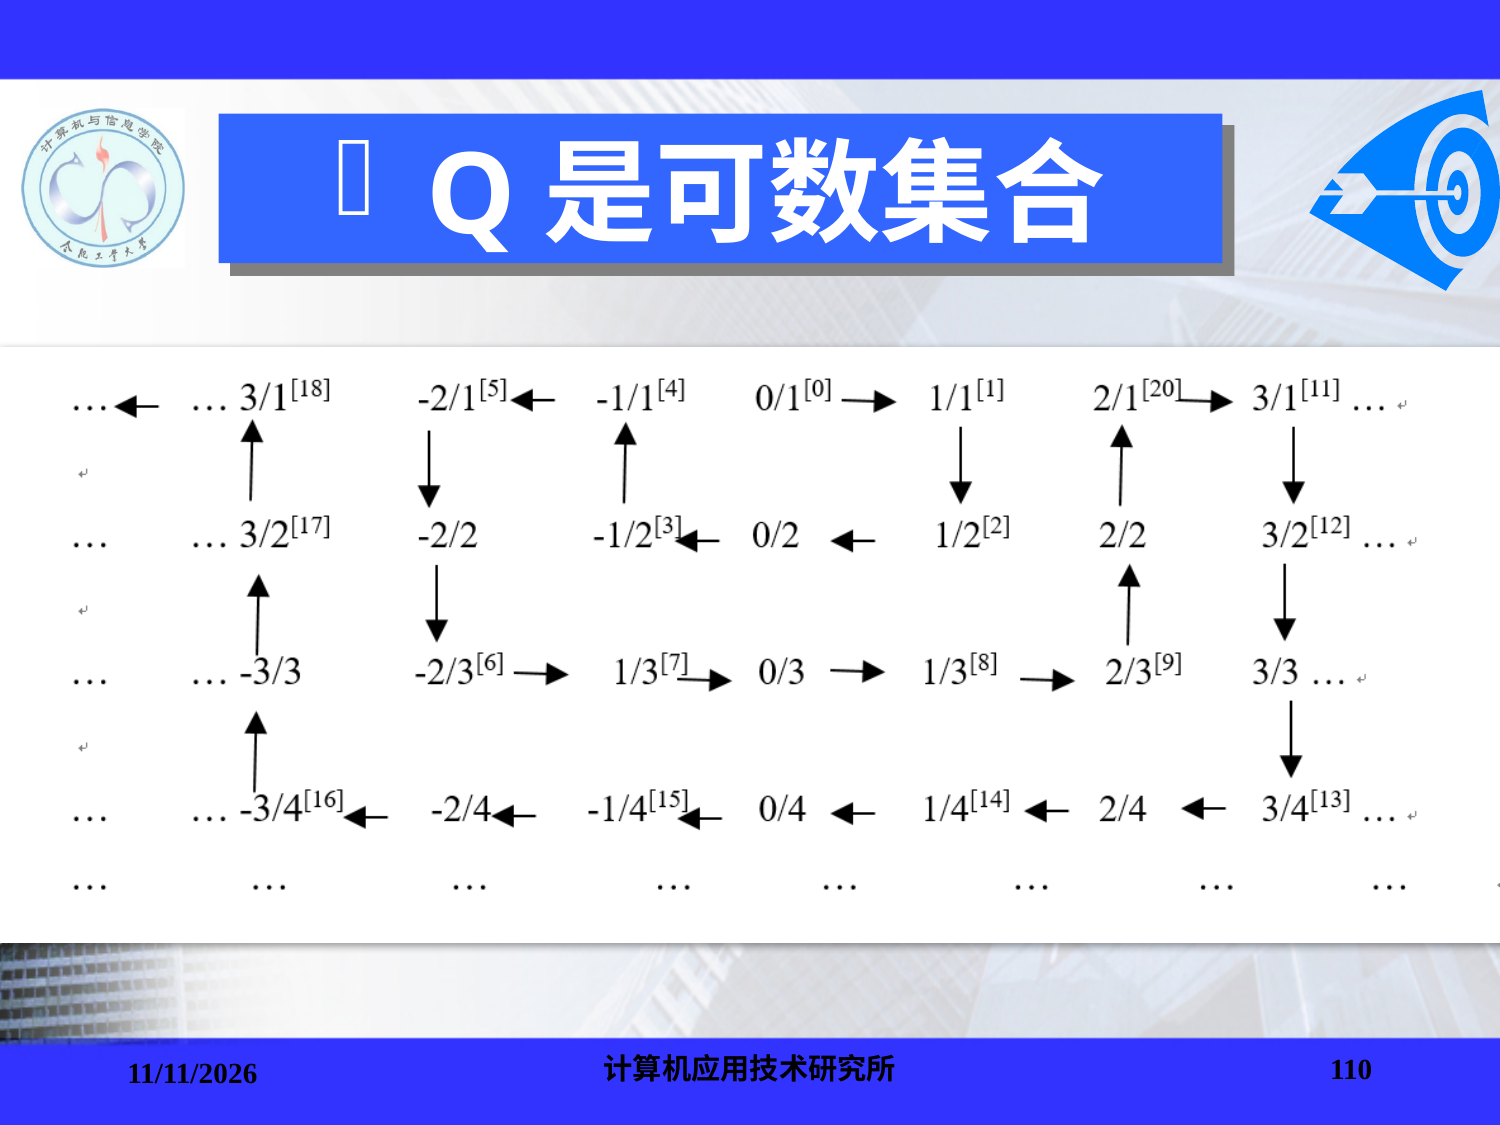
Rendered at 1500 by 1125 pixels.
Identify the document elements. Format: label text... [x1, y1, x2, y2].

picture [0, 0, 1500, 347]
footer 计算机应用技术研究所 [512, 1042, 988, 1118]
picture [14, 361, 1500, 929]
slide_number 110 [1074, 1042, 1388, 1118]
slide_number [112, 1046, 425, 1122]
text_box Q是可数集合 [218, 113, 1223, 264]
picture [0, 943, 1500, 1125]
